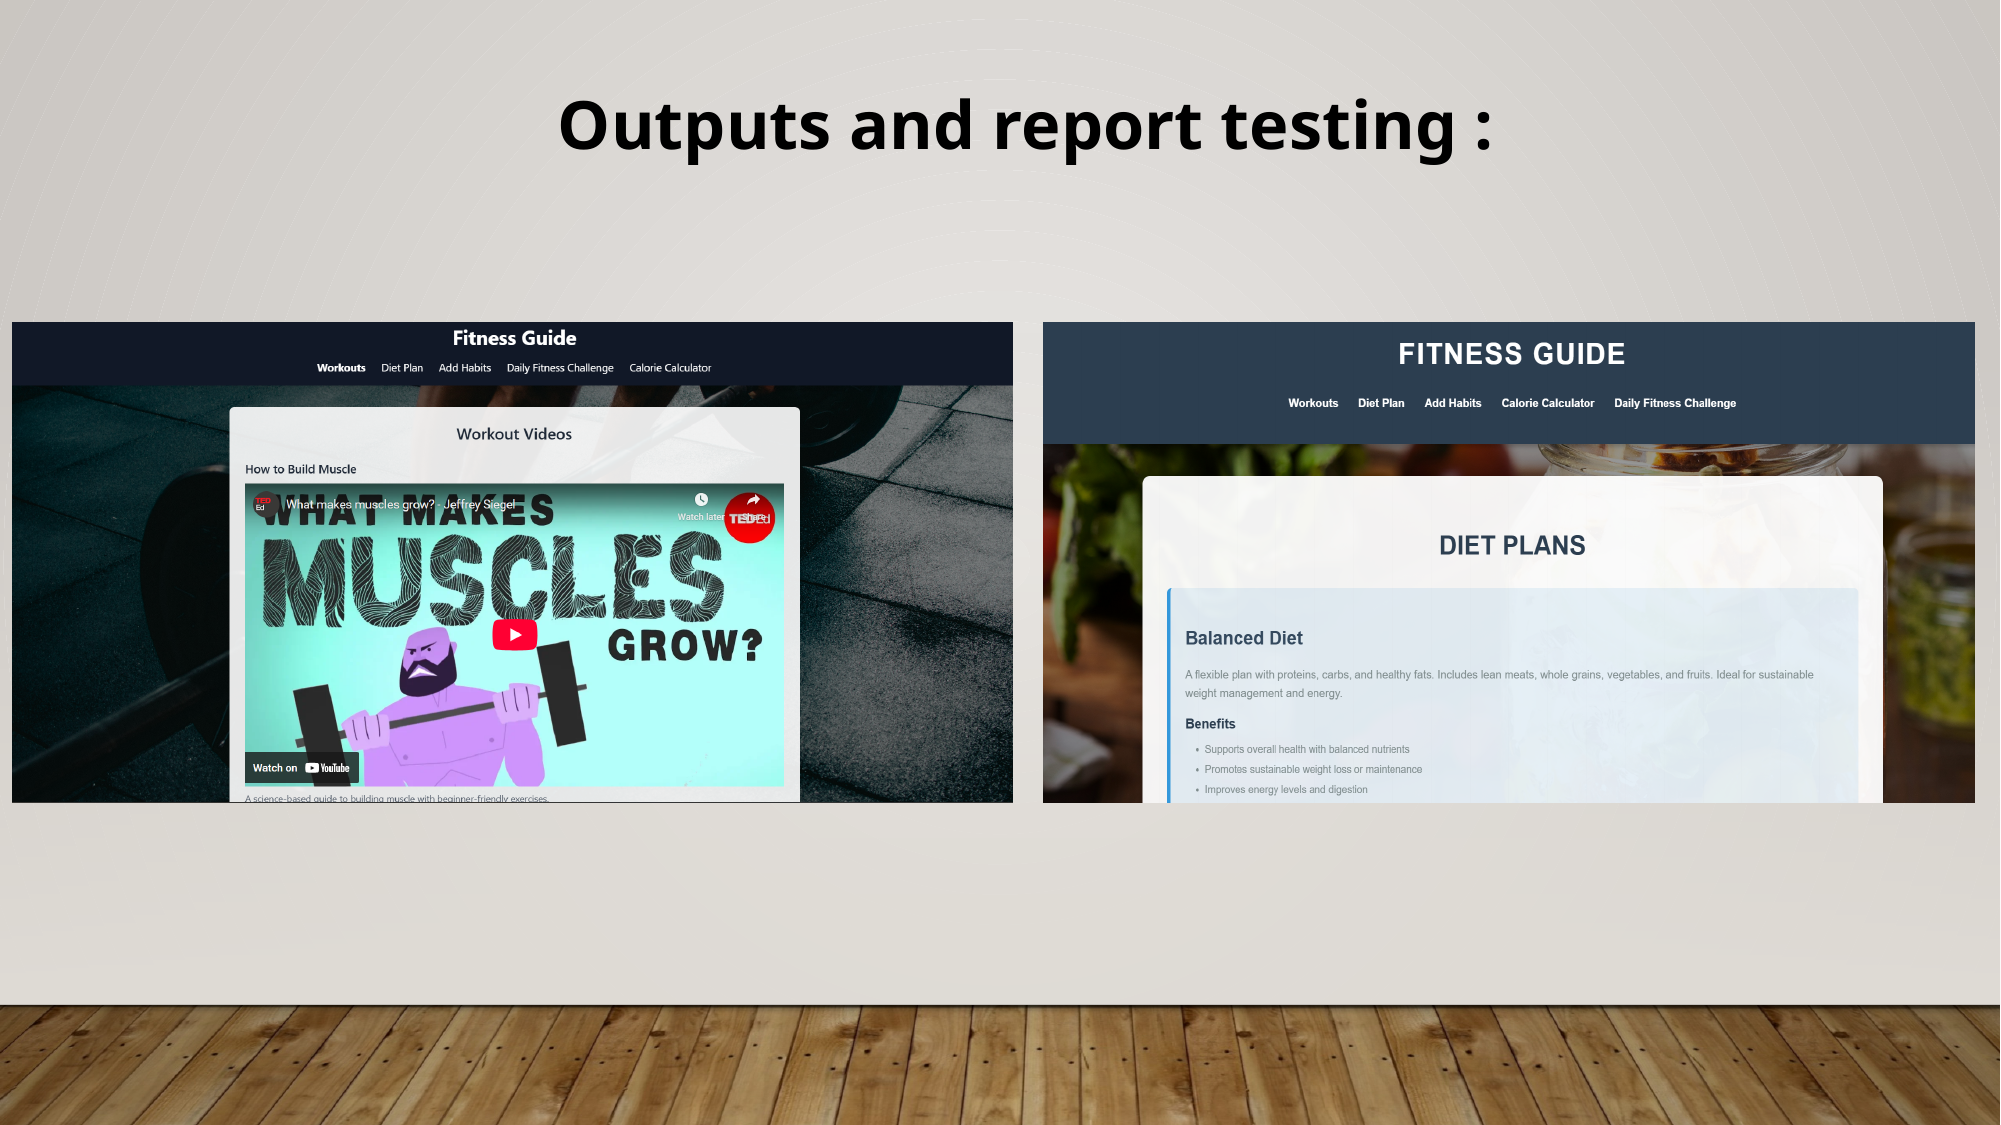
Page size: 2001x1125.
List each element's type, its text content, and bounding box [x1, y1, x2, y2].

text_box Outputs and report testing : [543, 75, 1545, 216]
picture [1043, 322, 1975, 804]
picture [0, 1005, 2000, 1125]
picture [12, 321, 1013, 804]
